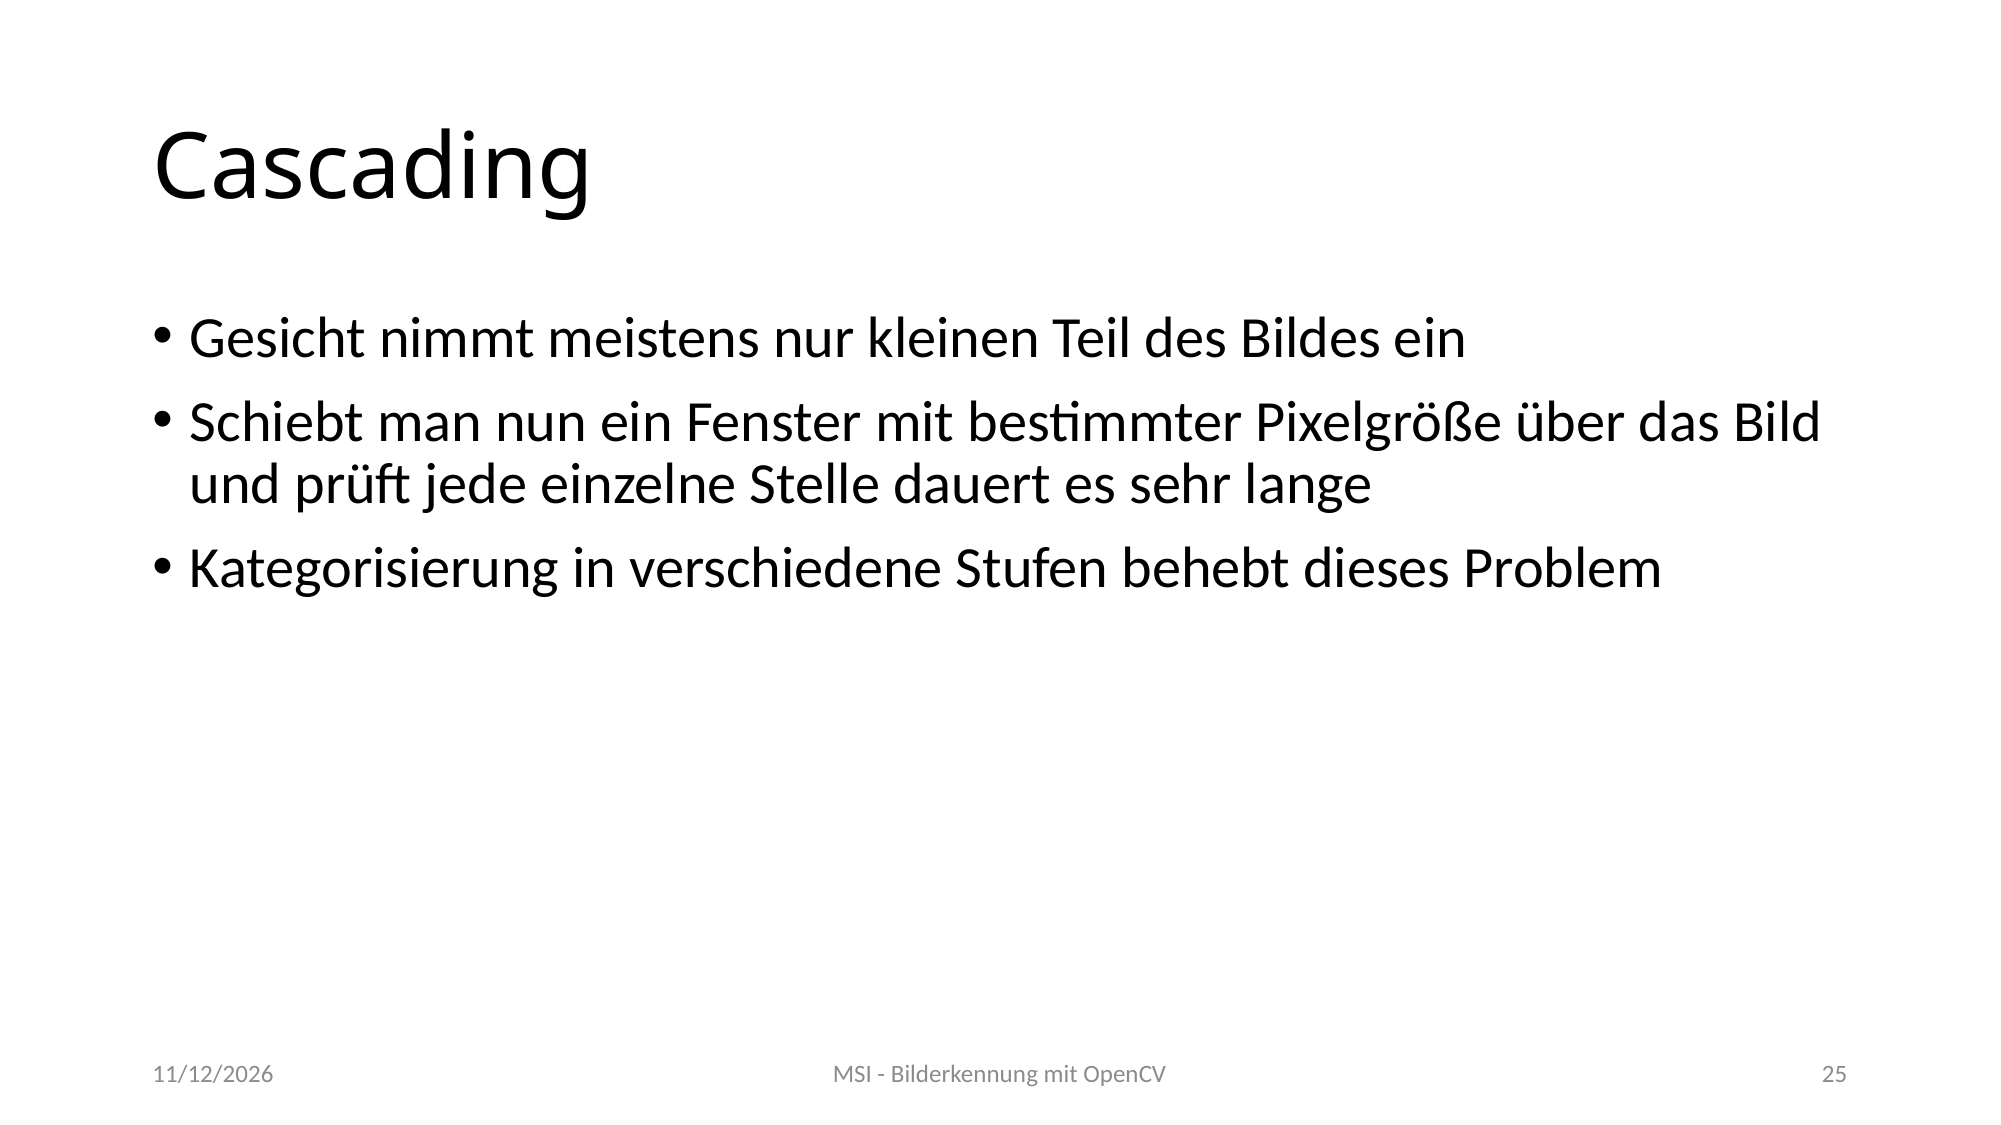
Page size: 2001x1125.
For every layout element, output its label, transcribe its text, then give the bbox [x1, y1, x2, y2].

title Cascading [137, 59, 1863, 278]
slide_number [137, 1042, 588, 1103]
slide_number 25 [1412, 1042, 1863, 1103]
list Gesicht nimmt meistens nur kleinen Teil des Bildes ein Schiebt man nun ein Fenster mit bestimmter Pixelgröße über das Bild und prüft jede einzelne Stelle dauert es sehr lange Kategorisierung in verschiedene Stufen behebt dieses Problem [137, 299, 1863, 1014]
footer MSI - Bilderkennung mit OpenCV [662, 1042, 1338, 1103]
